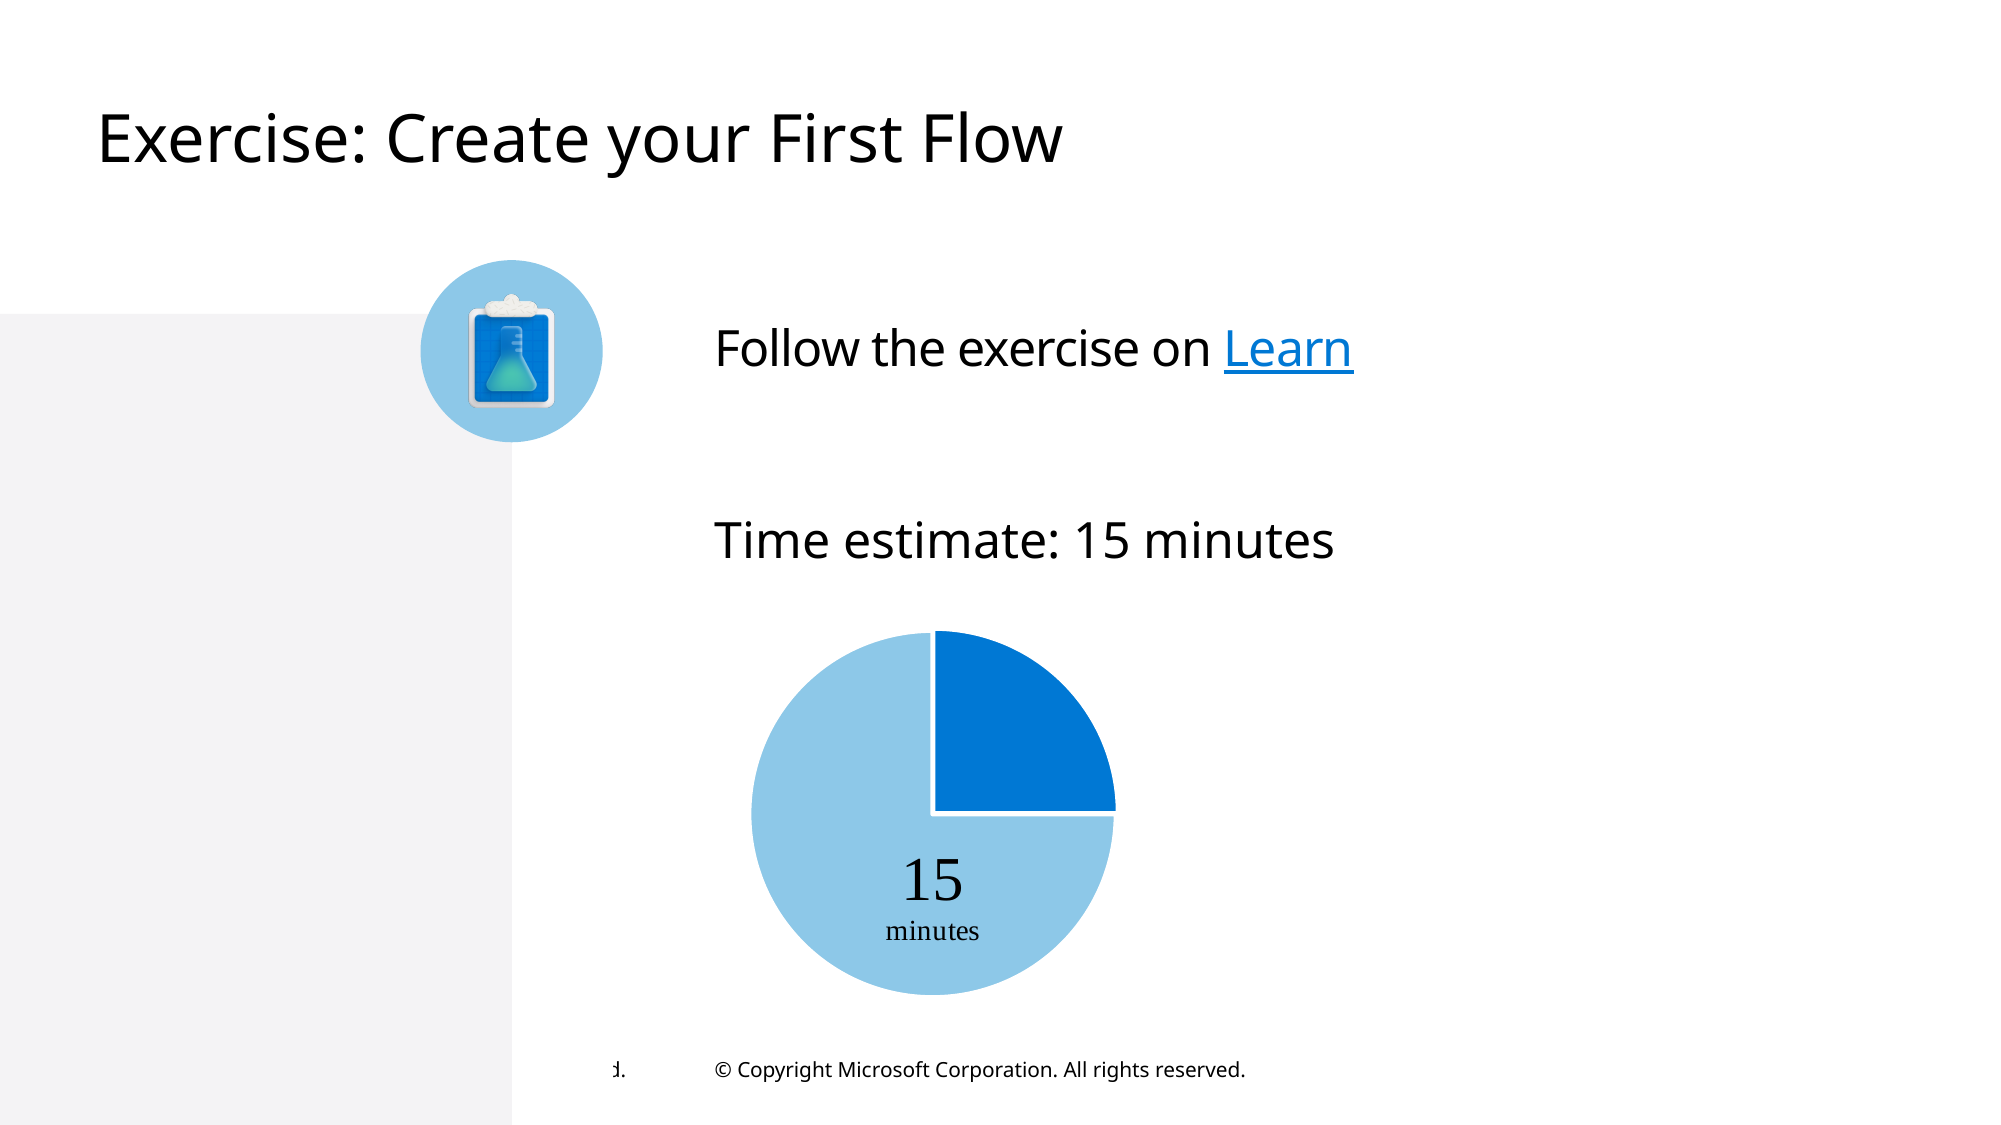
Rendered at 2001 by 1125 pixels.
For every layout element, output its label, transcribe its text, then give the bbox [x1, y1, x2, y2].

text_box Follow the exercise on Learn [714, 315, 1903, 385]
picture [454, 294, 569, 408]
text_box Time estimate: 15 minutes [714, 515, 1580, 570]
chart [714, 620, 1151, 1008]
title Exercise: Create your First Flow [96, 96, 1903, 177]
